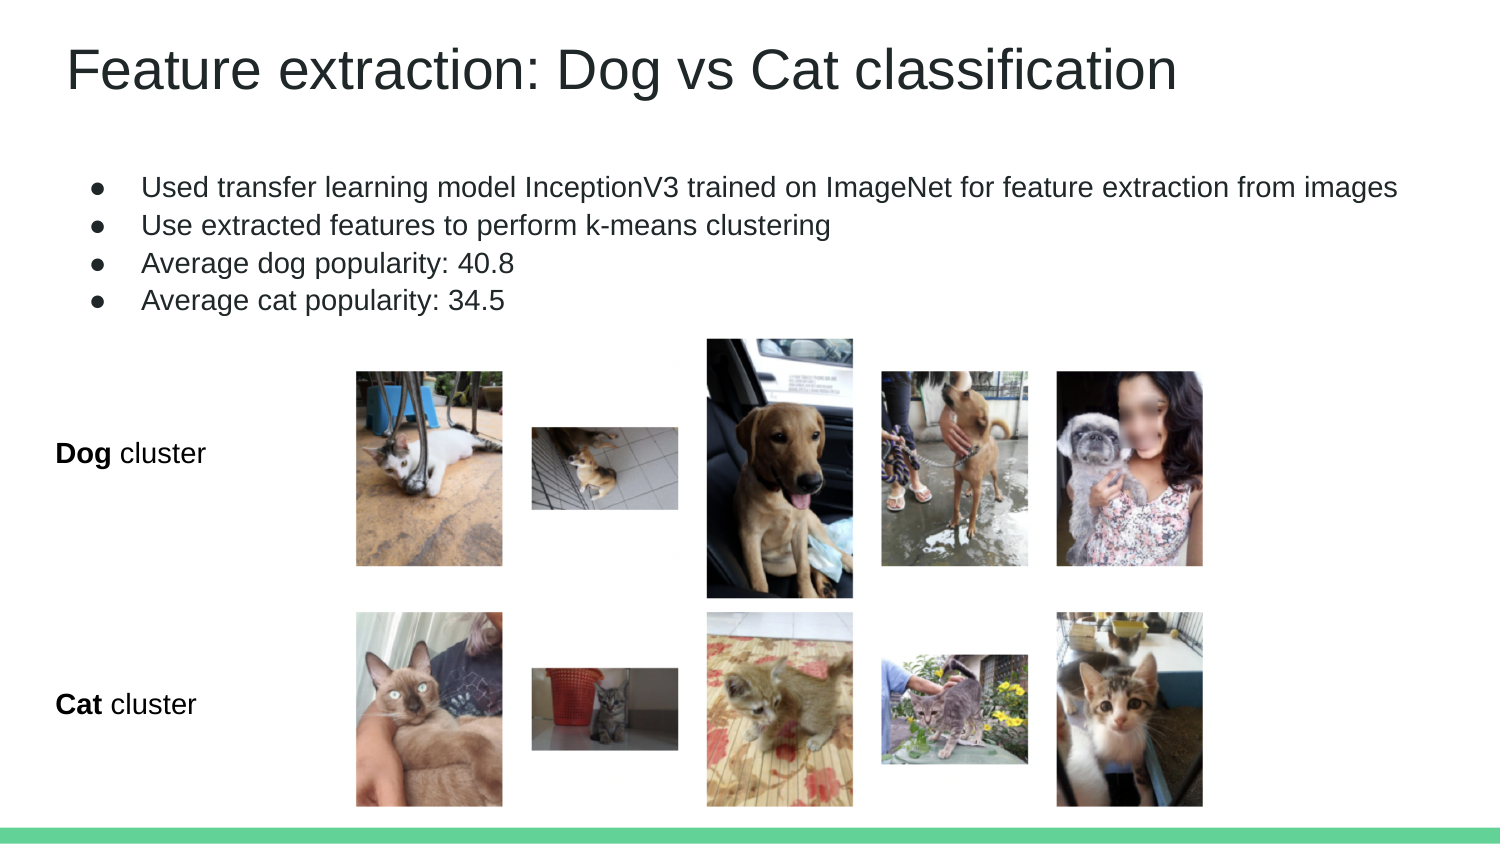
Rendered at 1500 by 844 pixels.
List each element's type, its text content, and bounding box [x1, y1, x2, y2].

text_box Cat cluster [40, 670, 266, 736]
picture [334, 325, 1215, 817]
title Feature extraction: Dog vs Cat classification [51, 23, 1449, 117]
text_box Dog cluster [40, 418, 266, 519]
list Used transfer learning model InceptionV3 trained on ImageNet for feature extraction from images Use extracted features to perform k-means clustering Average dog popularity: 40.8 Average cat popularity: 34.5 [51, 151, 1449, 777]
